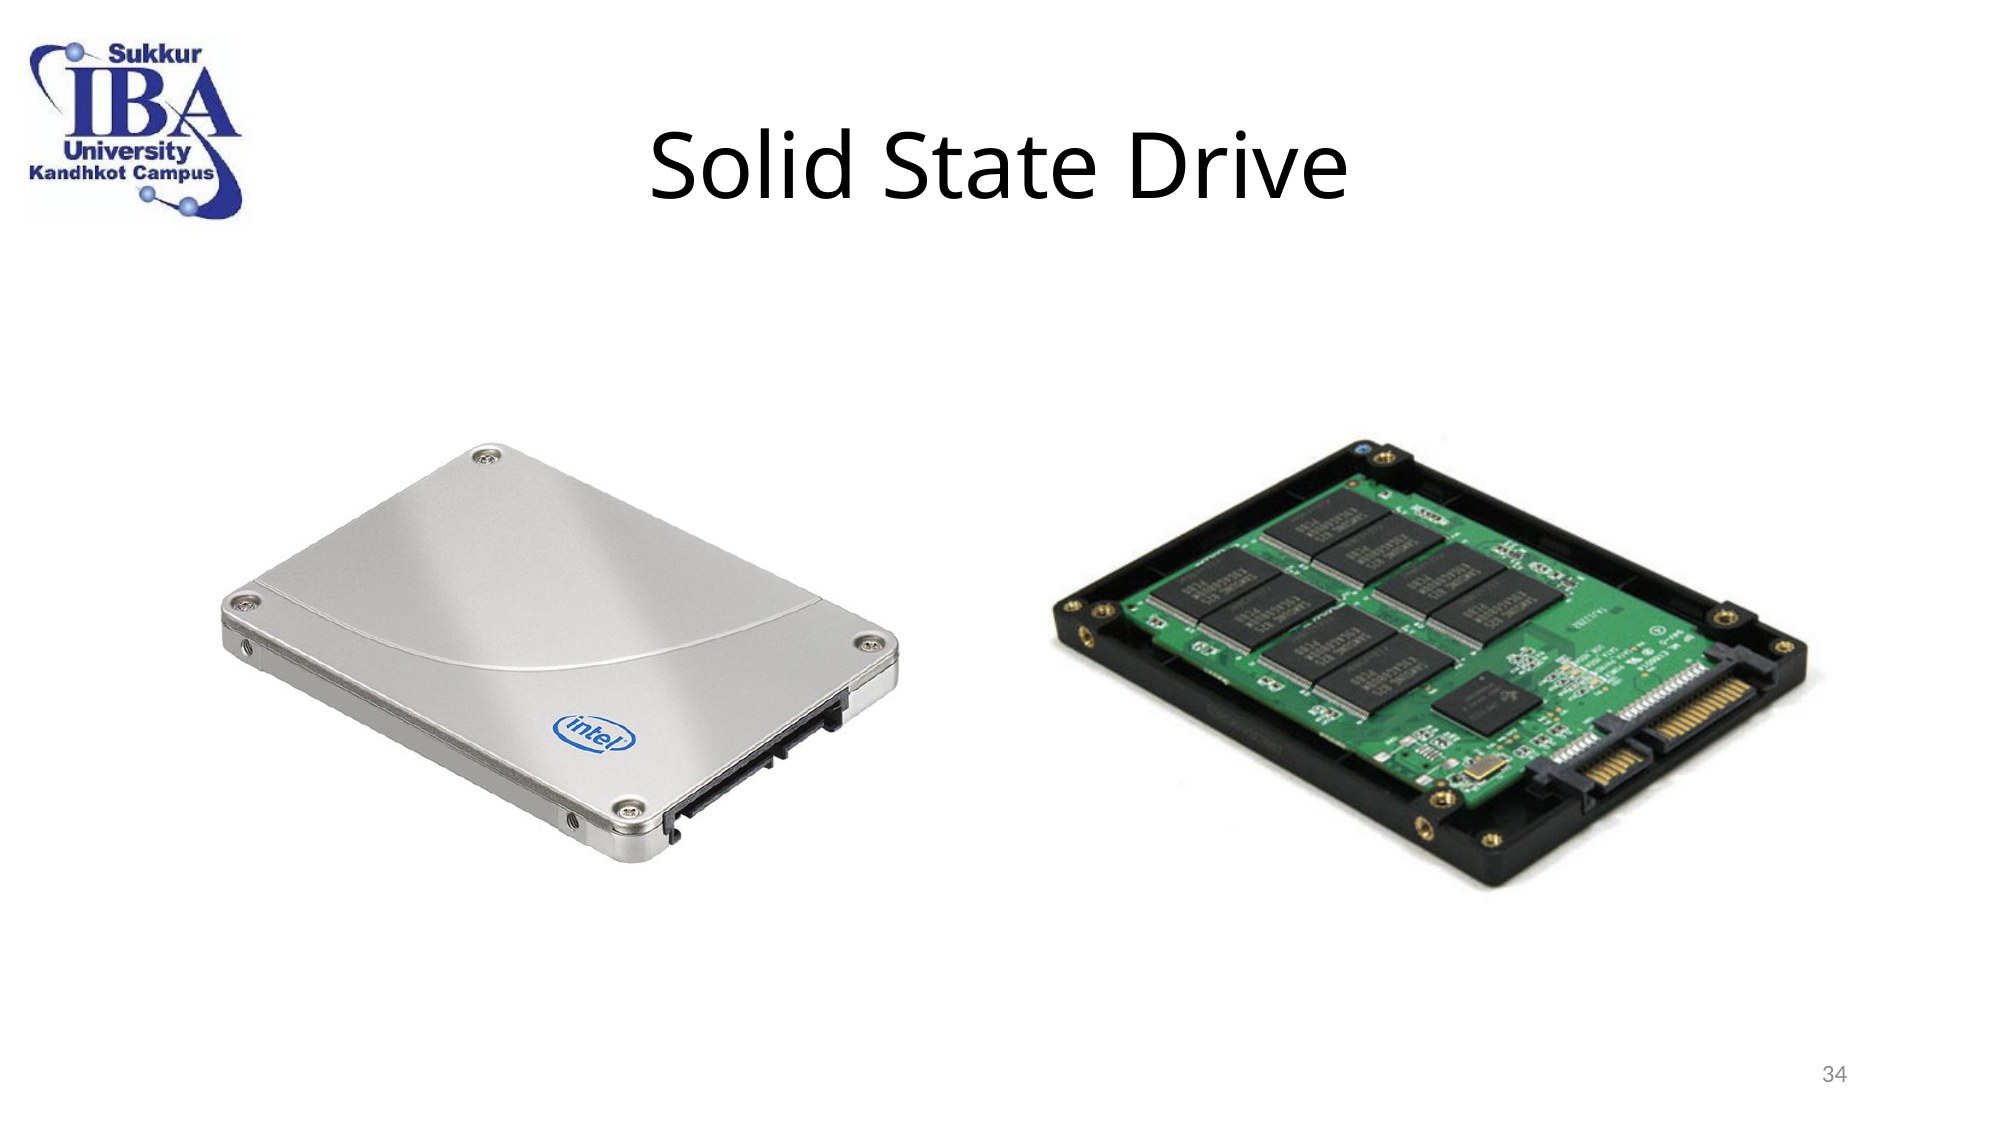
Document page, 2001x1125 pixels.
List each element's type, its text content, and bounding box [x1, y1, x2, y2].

picture [0, 0, 271, 271]
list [137, 432, 988, 881]
title Solid State Drive [137, 59, 1863, 278]
slide_number 34 [1412, 1042, 1863, 1103]
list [1012, 396, 1863, 917]
